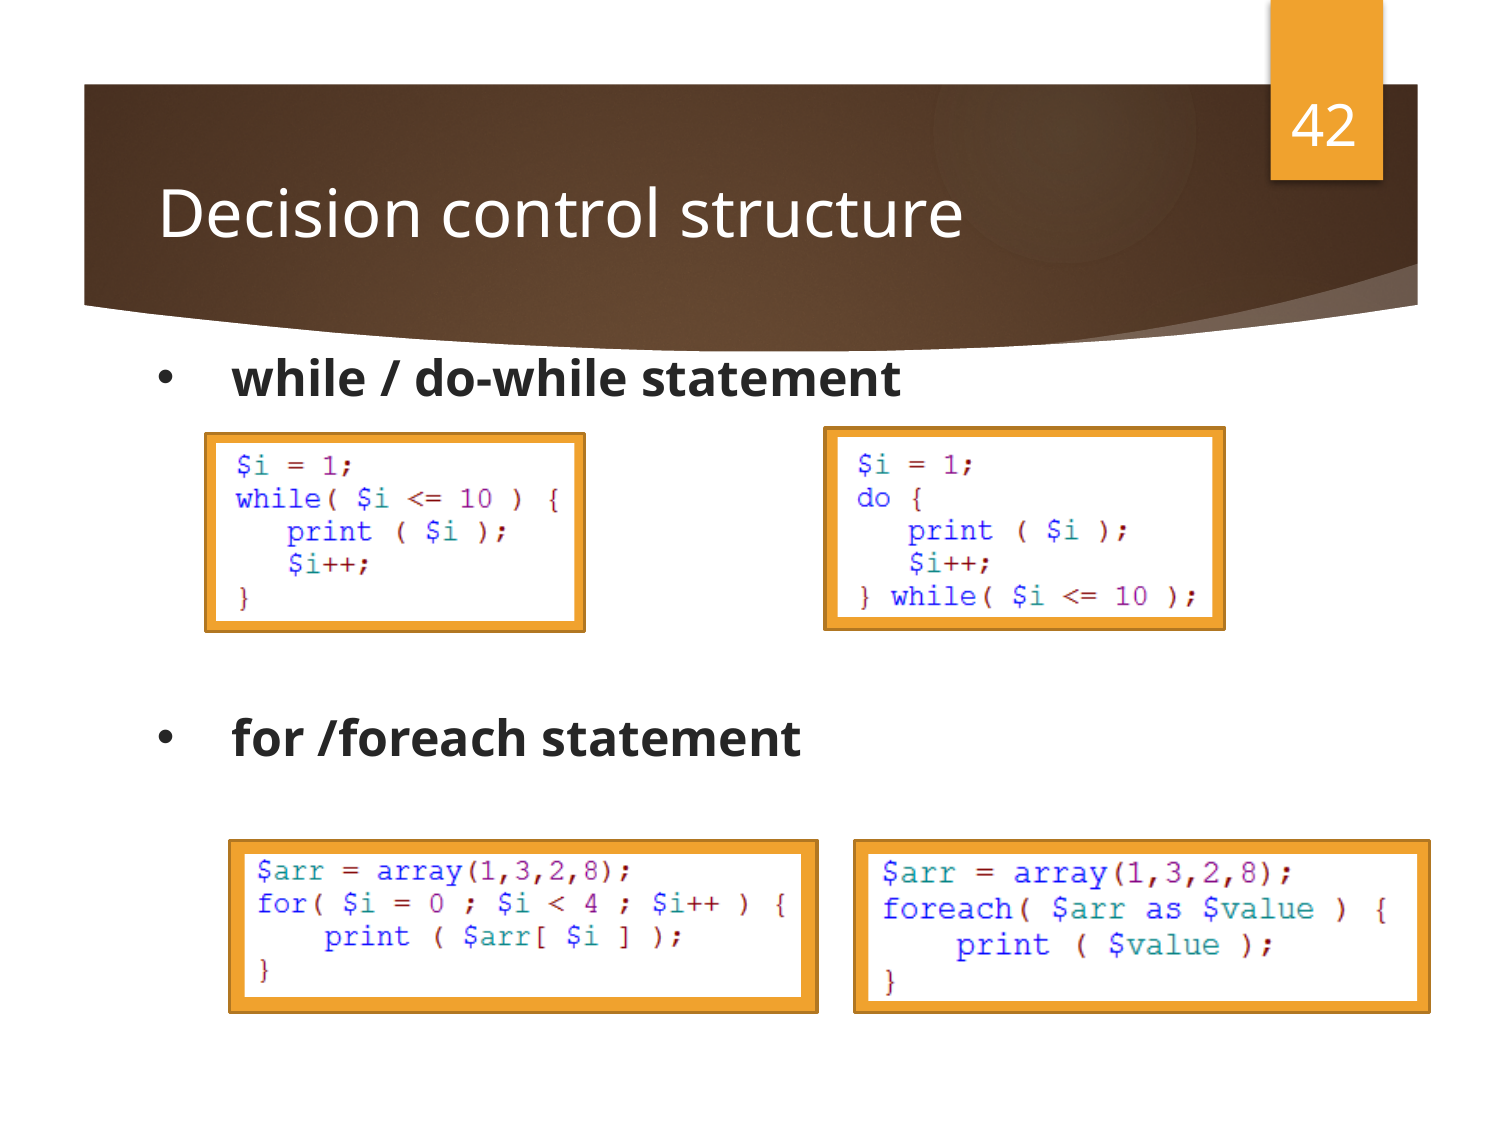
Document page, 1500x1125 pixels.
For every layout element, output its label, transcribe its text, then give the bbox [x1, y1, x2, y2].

picture [244, 854, 802, 997]
text_box [228, 839, 819, 1014]
slide_number 42 [1259, 48, 1390, 175]
picture [215, 443, 575, 621]
picture [837, 436, 1213, 617]
text_box while / do-while statement for /foreach statement [142, 268, 1485, 1044]
picture [868, 854, 1418, 1002]
title Decision control structure [142, 152, 1183, 269]
text_box [204, 432, 586, 633]
